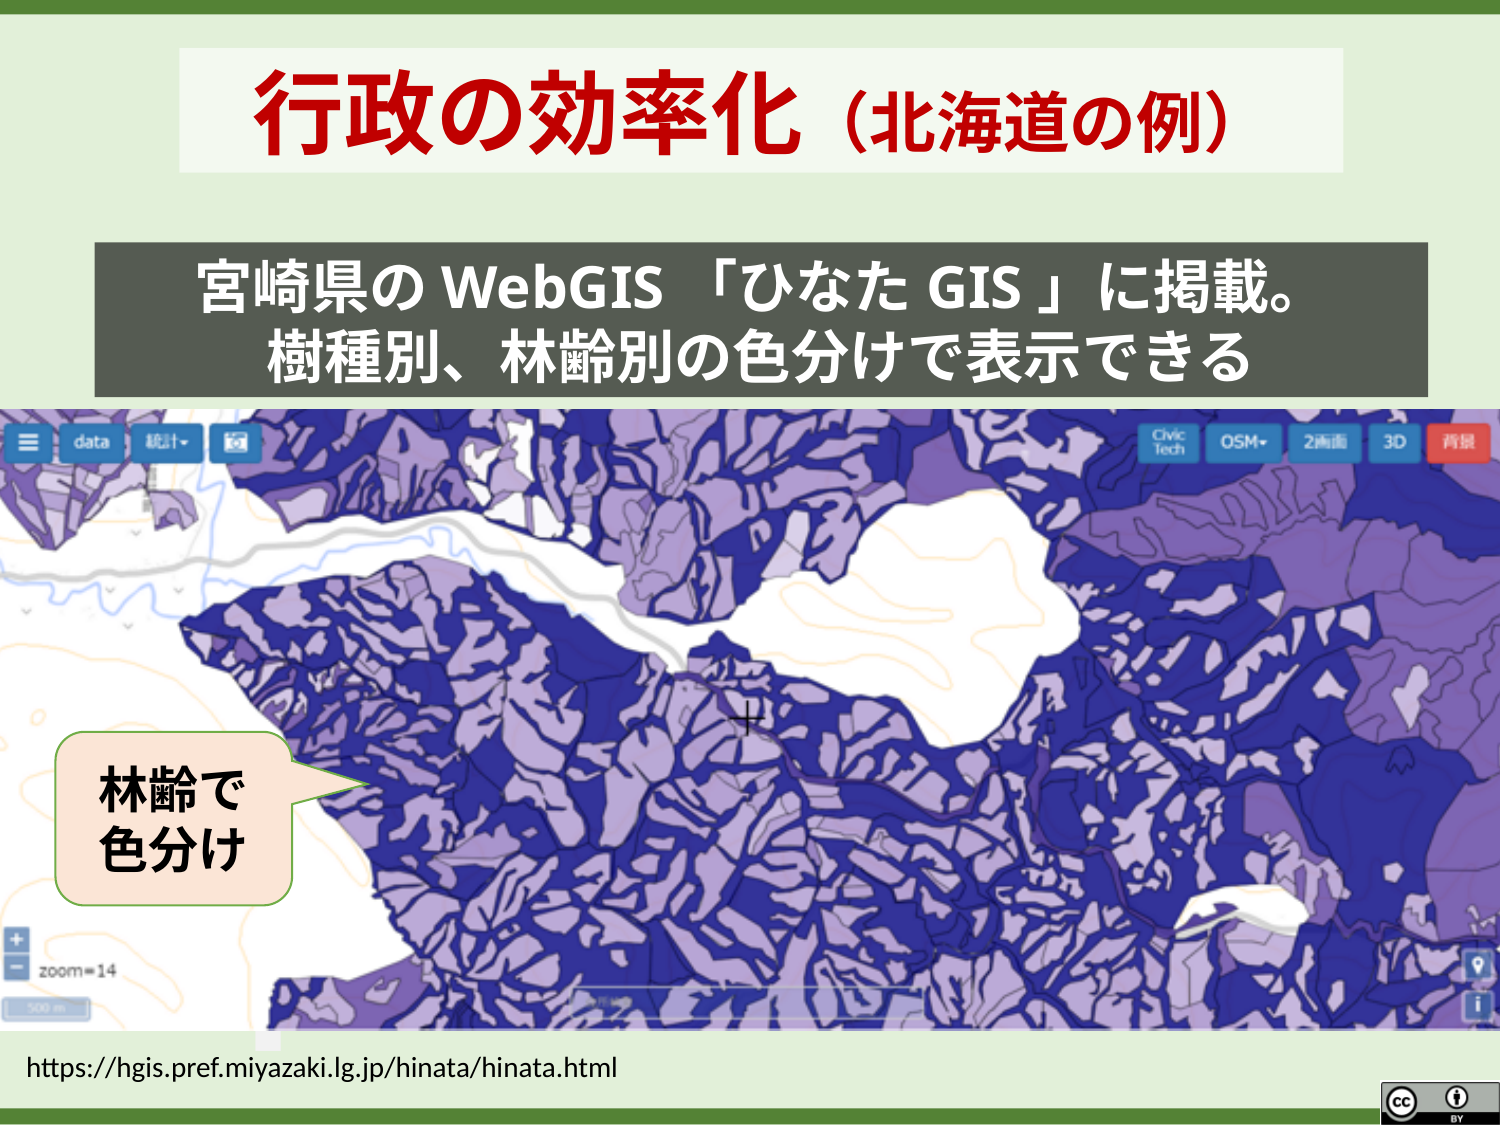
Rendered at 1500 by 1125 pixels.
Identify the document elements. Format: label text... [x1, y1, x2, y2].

text_box https://hgis.pref.miyazaki.lg.jp/hinata/hinata.html [11, 1040, 863, 1091]
text_box 宮崎県のWebGIS「ひなたGIS」に掲載。 樹種別、林齢別の色分けで表示できる [94, 242, 1429, 398]
picture [1380, 1080, 1500, 1125]
picture [0, 409, 1500, 1031]
text_box 行政の効率化（北海道の例） [179, 47, 1344, 173]
